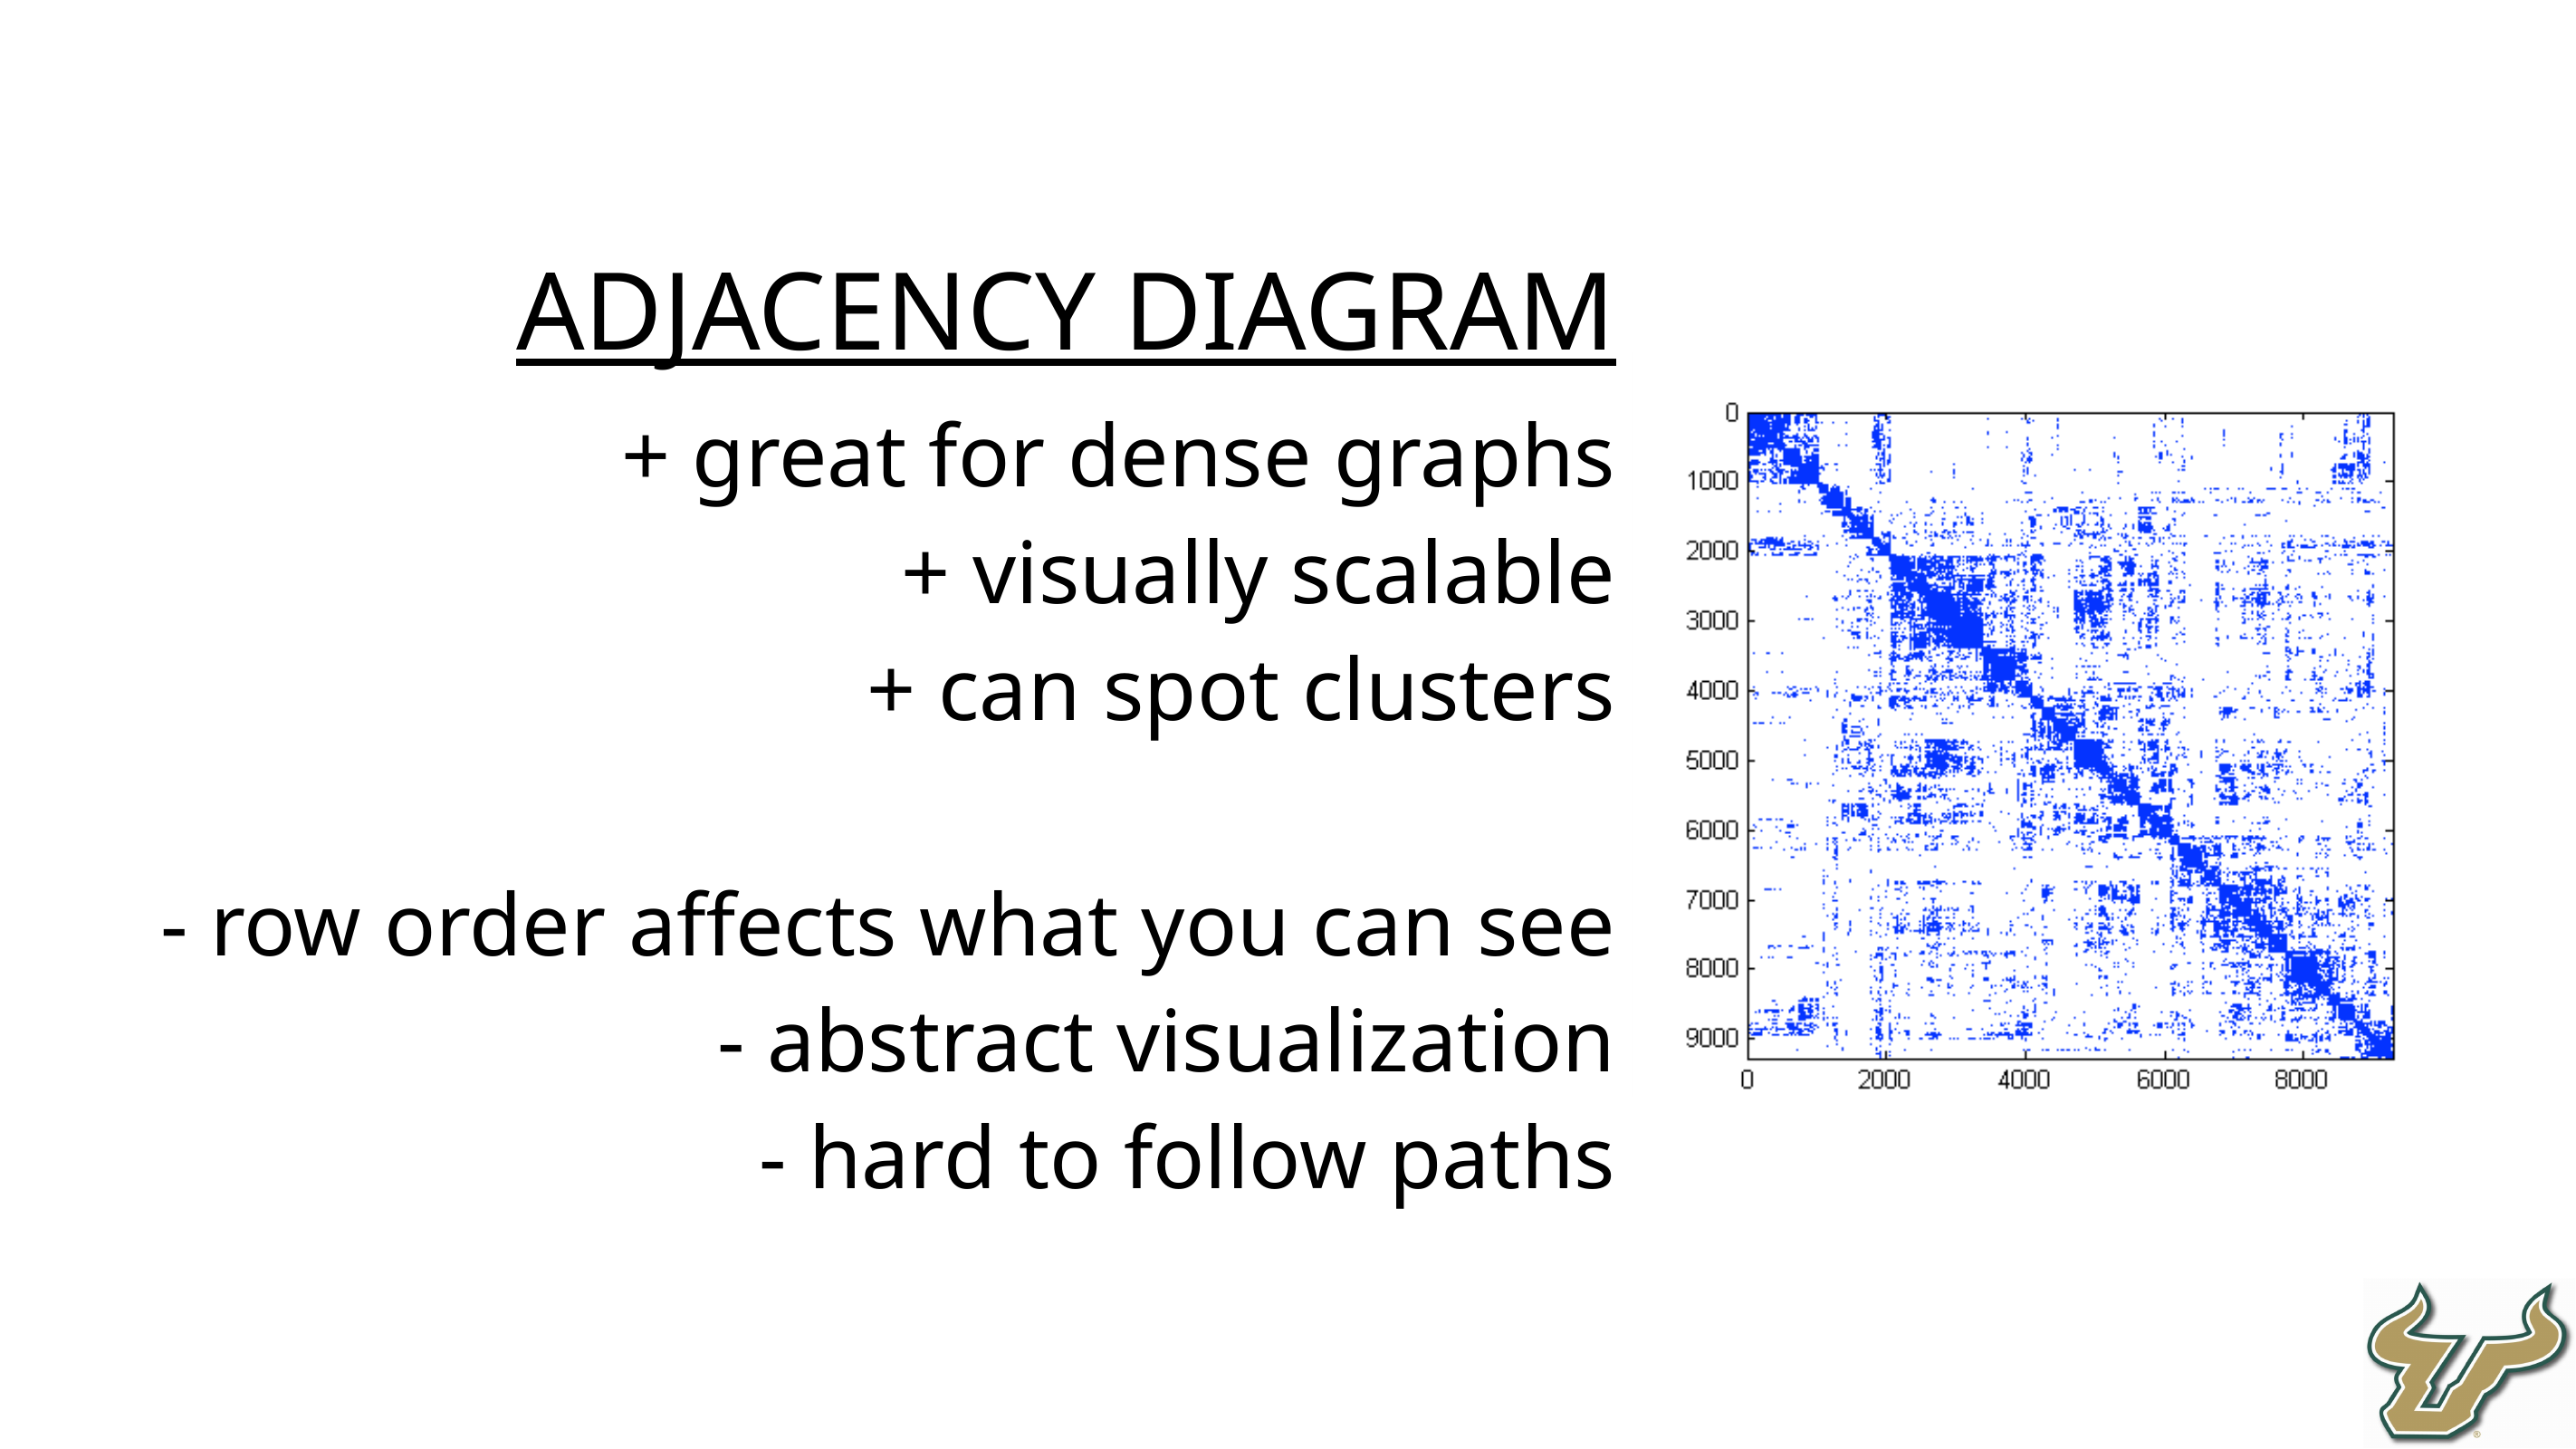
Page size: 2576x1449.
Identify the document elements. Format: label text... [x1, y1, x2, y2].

list Adjacency Diagram + great for dense graphs + visually scalable + can spot clusters - row order affects what you can see - abstract visualization - hard to follow paths [0, 175, 1630, 1274]
text_box [1631, 352, 2408, 1097]
picture [2363, 1278, 2576, 1448]
